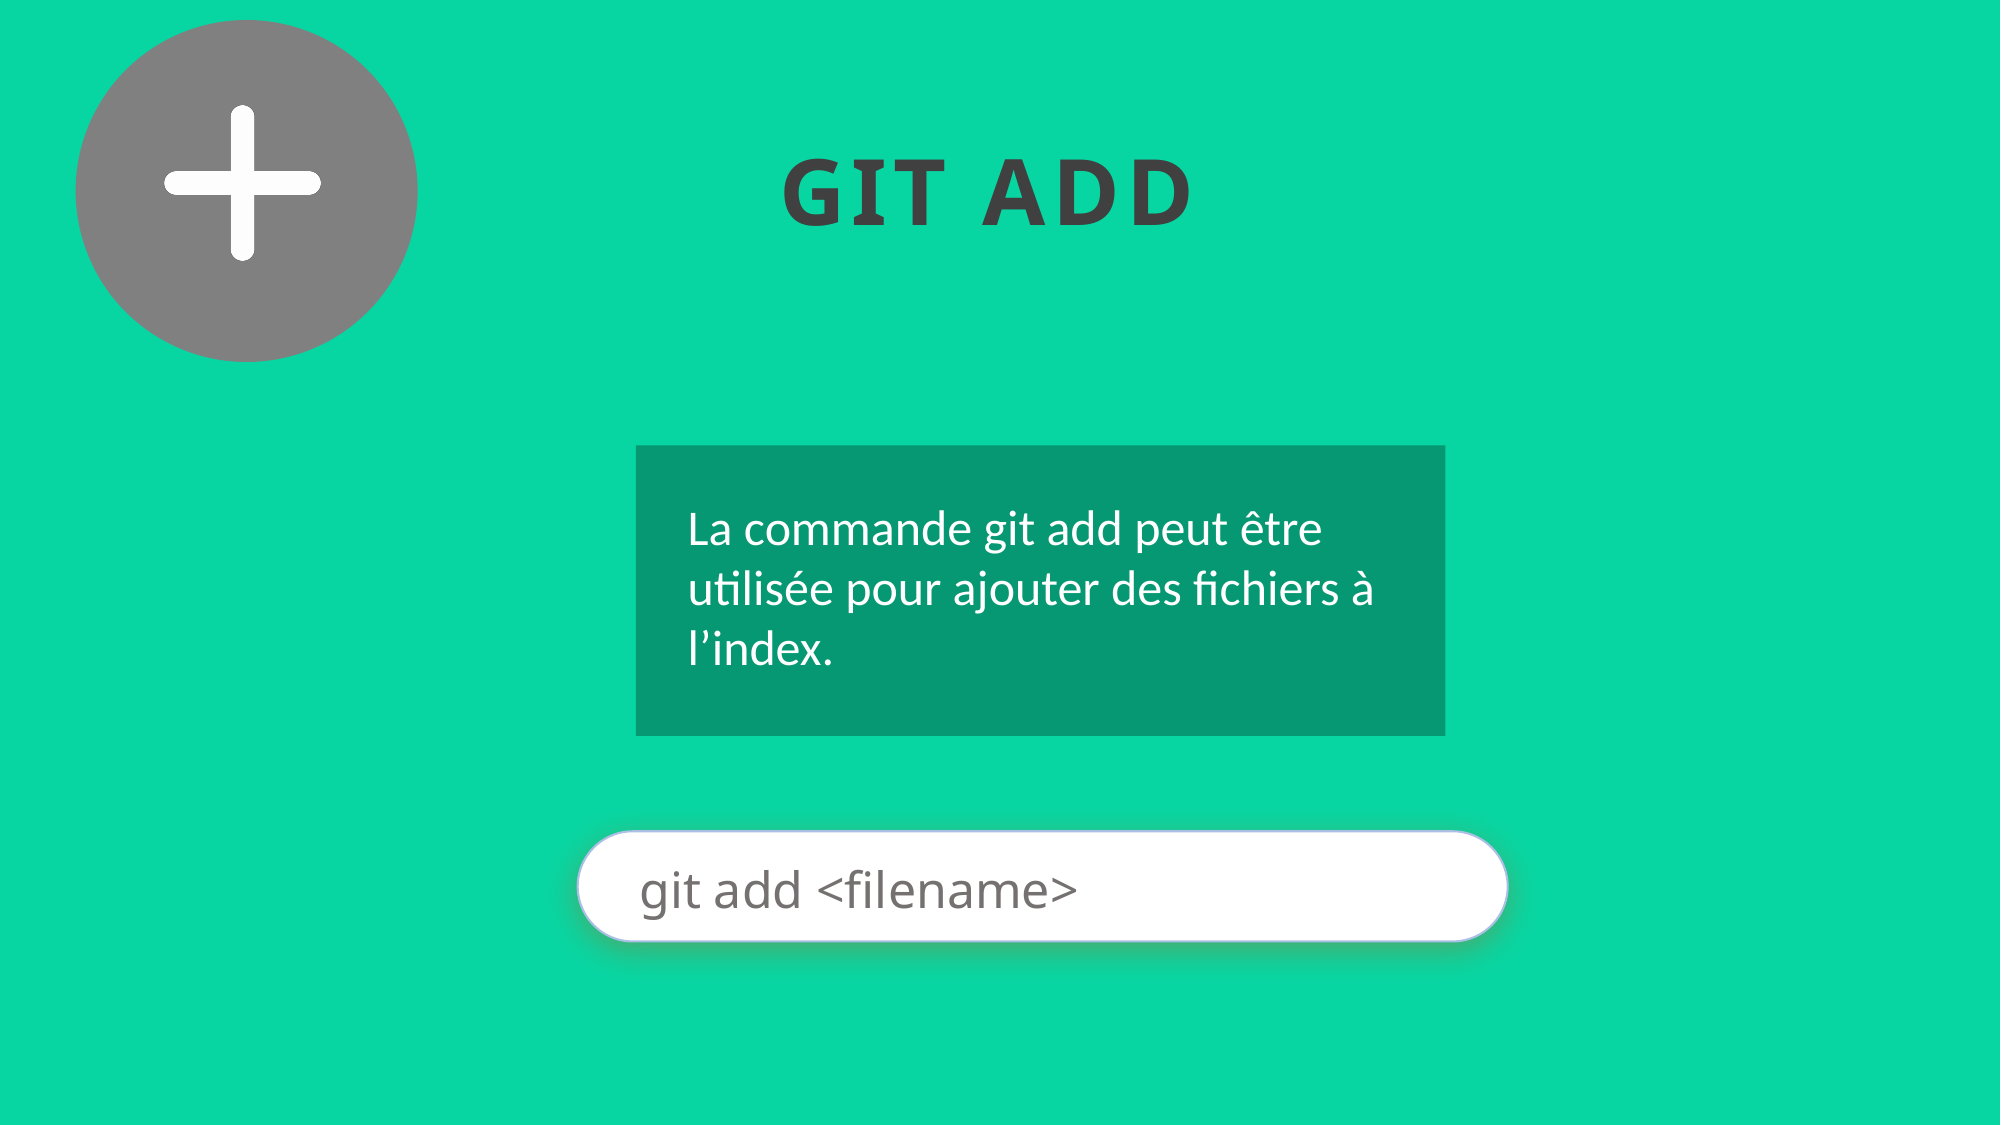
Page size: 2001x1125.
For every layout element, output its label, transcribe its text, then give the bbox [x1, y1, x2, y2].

text_box git add <filename> [639, 858, 1230, 919]
picture [158, 87, 327, 279]
text_box [576, 830, 1509, 943]
text_box GIT ADD [707, 126, 1267, 252]
text_box La commande git add peut être utilisée pour ajouter des fichiers à l’index. [672, 488, 1413, 683]
text_box [635, 444, 1446, 737]
text_box [74, 18, 419, 364]
